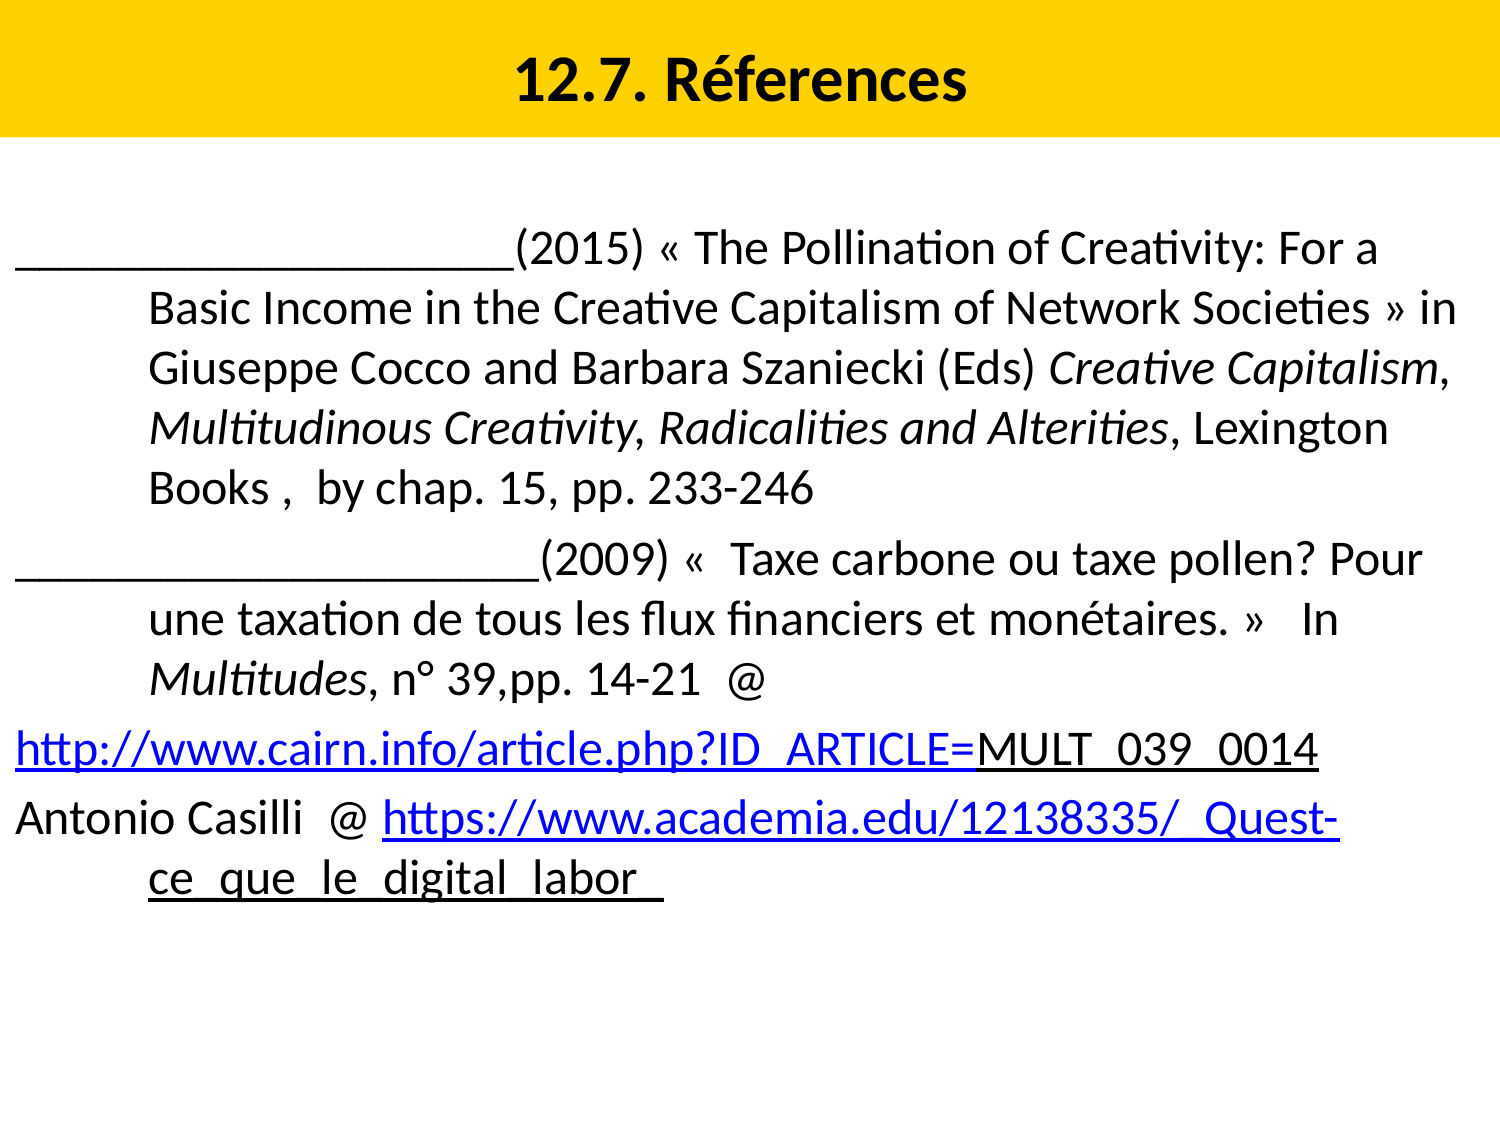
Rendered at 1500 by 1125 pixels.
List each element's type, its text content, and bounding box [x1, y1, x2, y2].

title 12.7. Réferences [0, 0, 1500, 137]
subtitle ____________________(2015) « The Pollination of Creativity: For a Basic Income in the Creative Capitalism of Network Societies » in Giuseppe Cocco and Barbara Szaniecki (Eds) Creative Capitalism, Multitudinous Creativity, Radicalities and Alterities, Lexington Books , by chap. 15, pp. 233-246 _____________________(2009) « Taxe carbone ou taxe pollen? Pour une taxation de tous les flux financiers et monétaires. » In Multitudes, n° 39,pp. 14-21 @ http://www.cairn.info/article.php?ID_ARTICLE=MULT_039_0014 Antonio Casilli @ https://www.academia.edu/12138335/_Quest-ce_que_le_digital_labor_ [0, 137, 1500, 1125]
